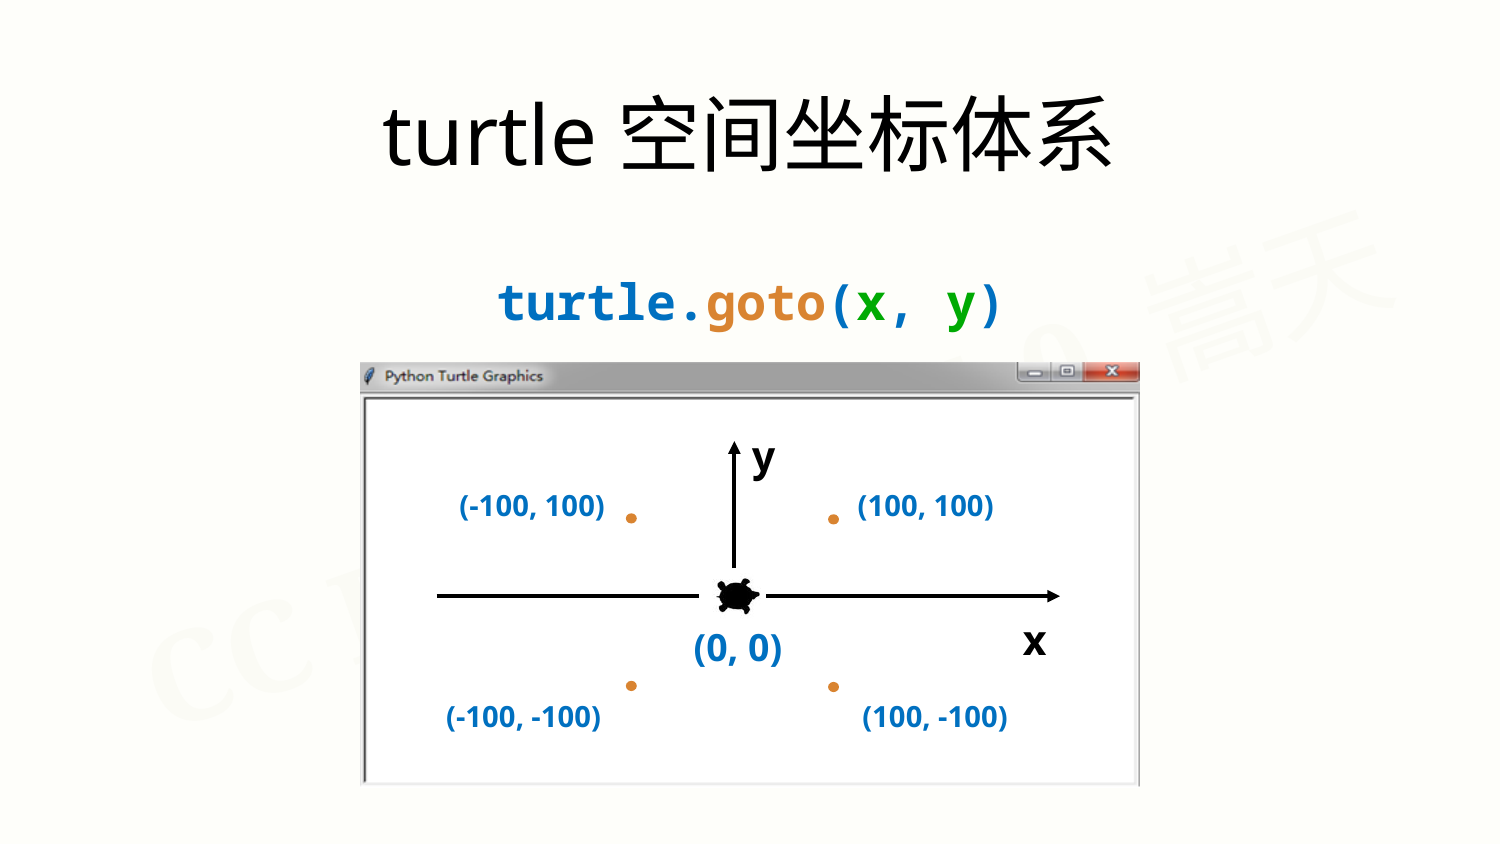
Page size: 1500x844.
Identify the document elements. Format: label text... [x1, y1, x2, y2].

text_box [359, 362, 1140, 789]
text_box turtle.goto(x, y) [0, 232, 1500, 338]
text_box turtle空间坐标体系 [0, 79, 1500, 211]
